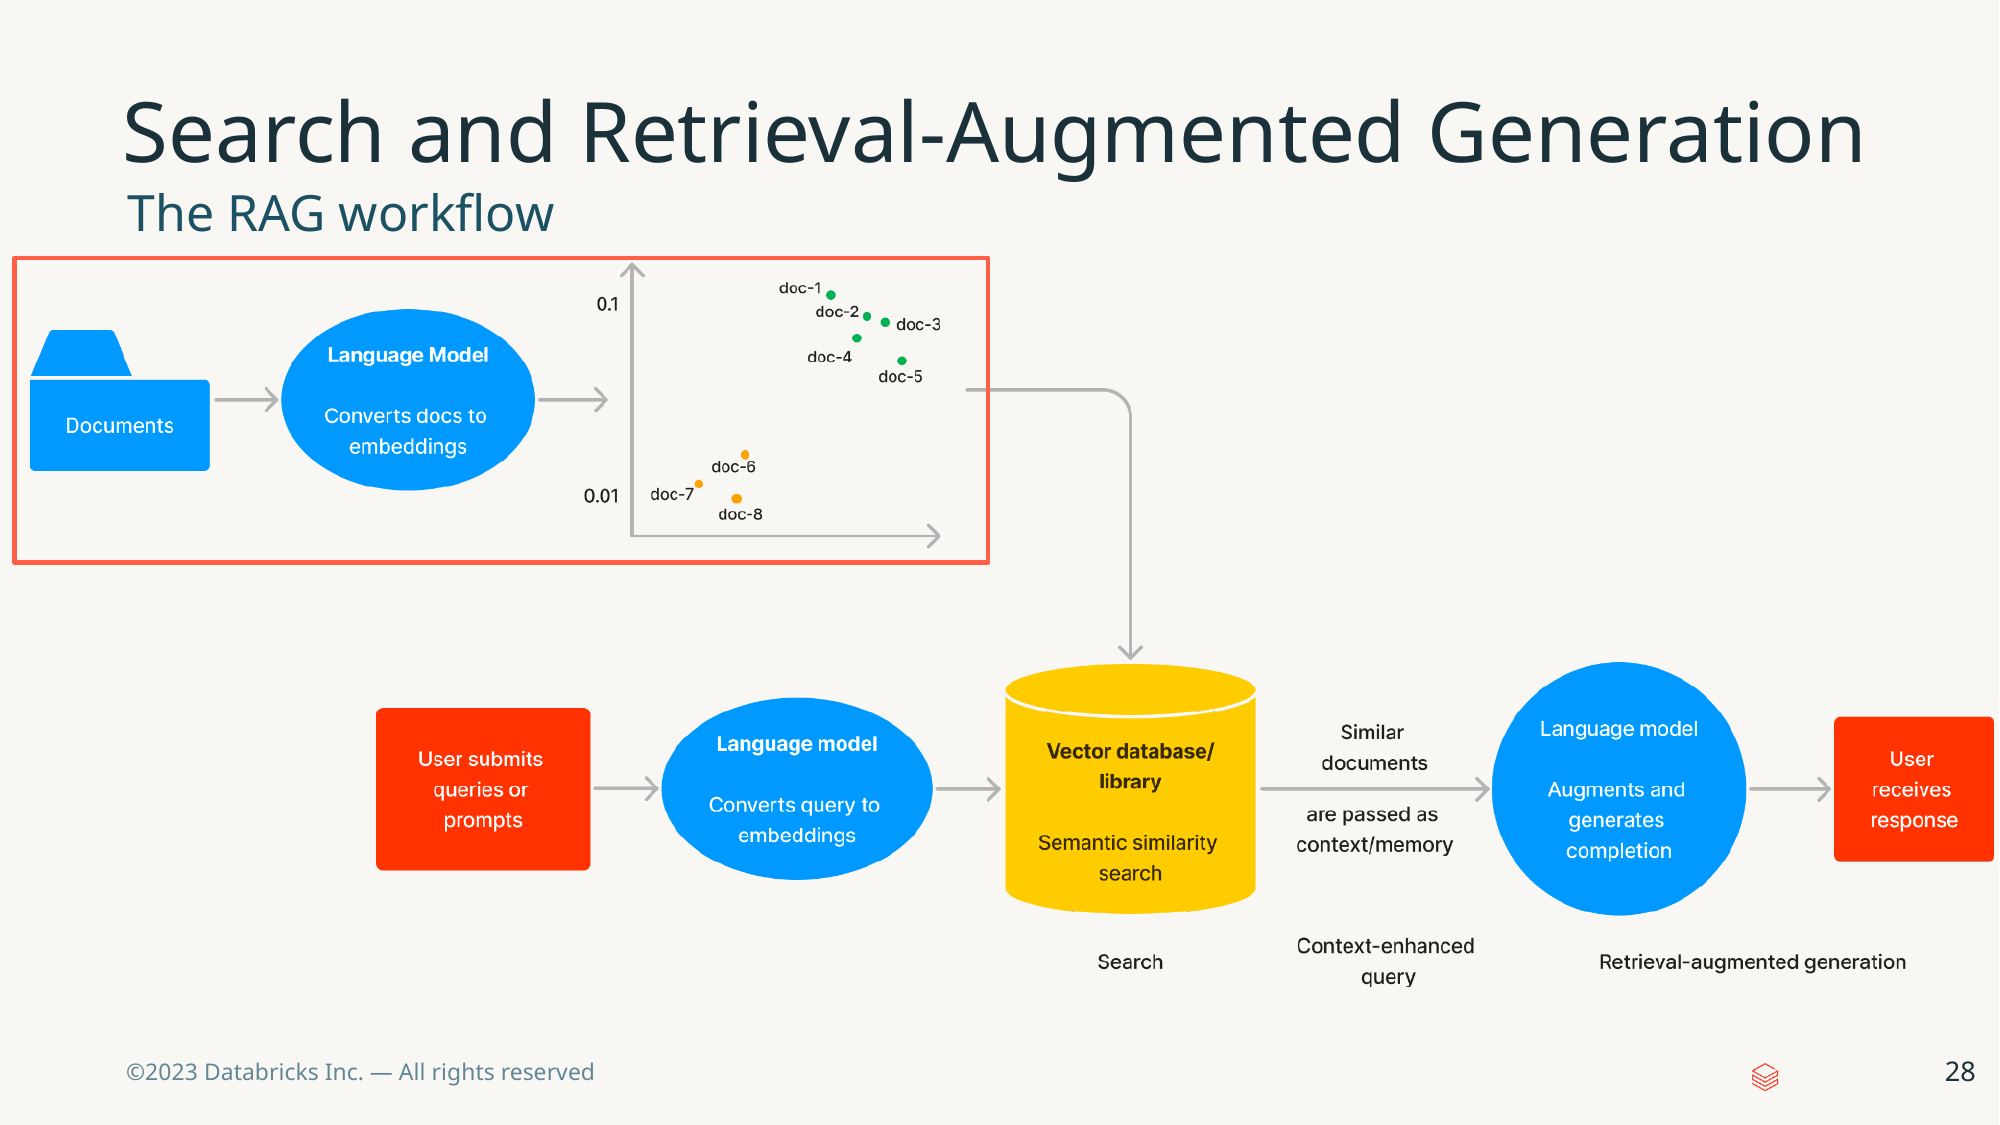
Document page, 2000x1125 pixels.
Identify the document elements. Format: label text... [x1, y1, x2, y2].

picture [1749, 1061, 1781, 1093]
title Search and Retrieval-Augmented Generation [122, 87, 1952, 184]
picture [28, 262, 1994, 987]
text_box [14, 257, 989, 563]
slide_number ‹#› [1871, 1038, 1992, 1125]
text_box The RAG workflow [112, 172, 888, 257]
